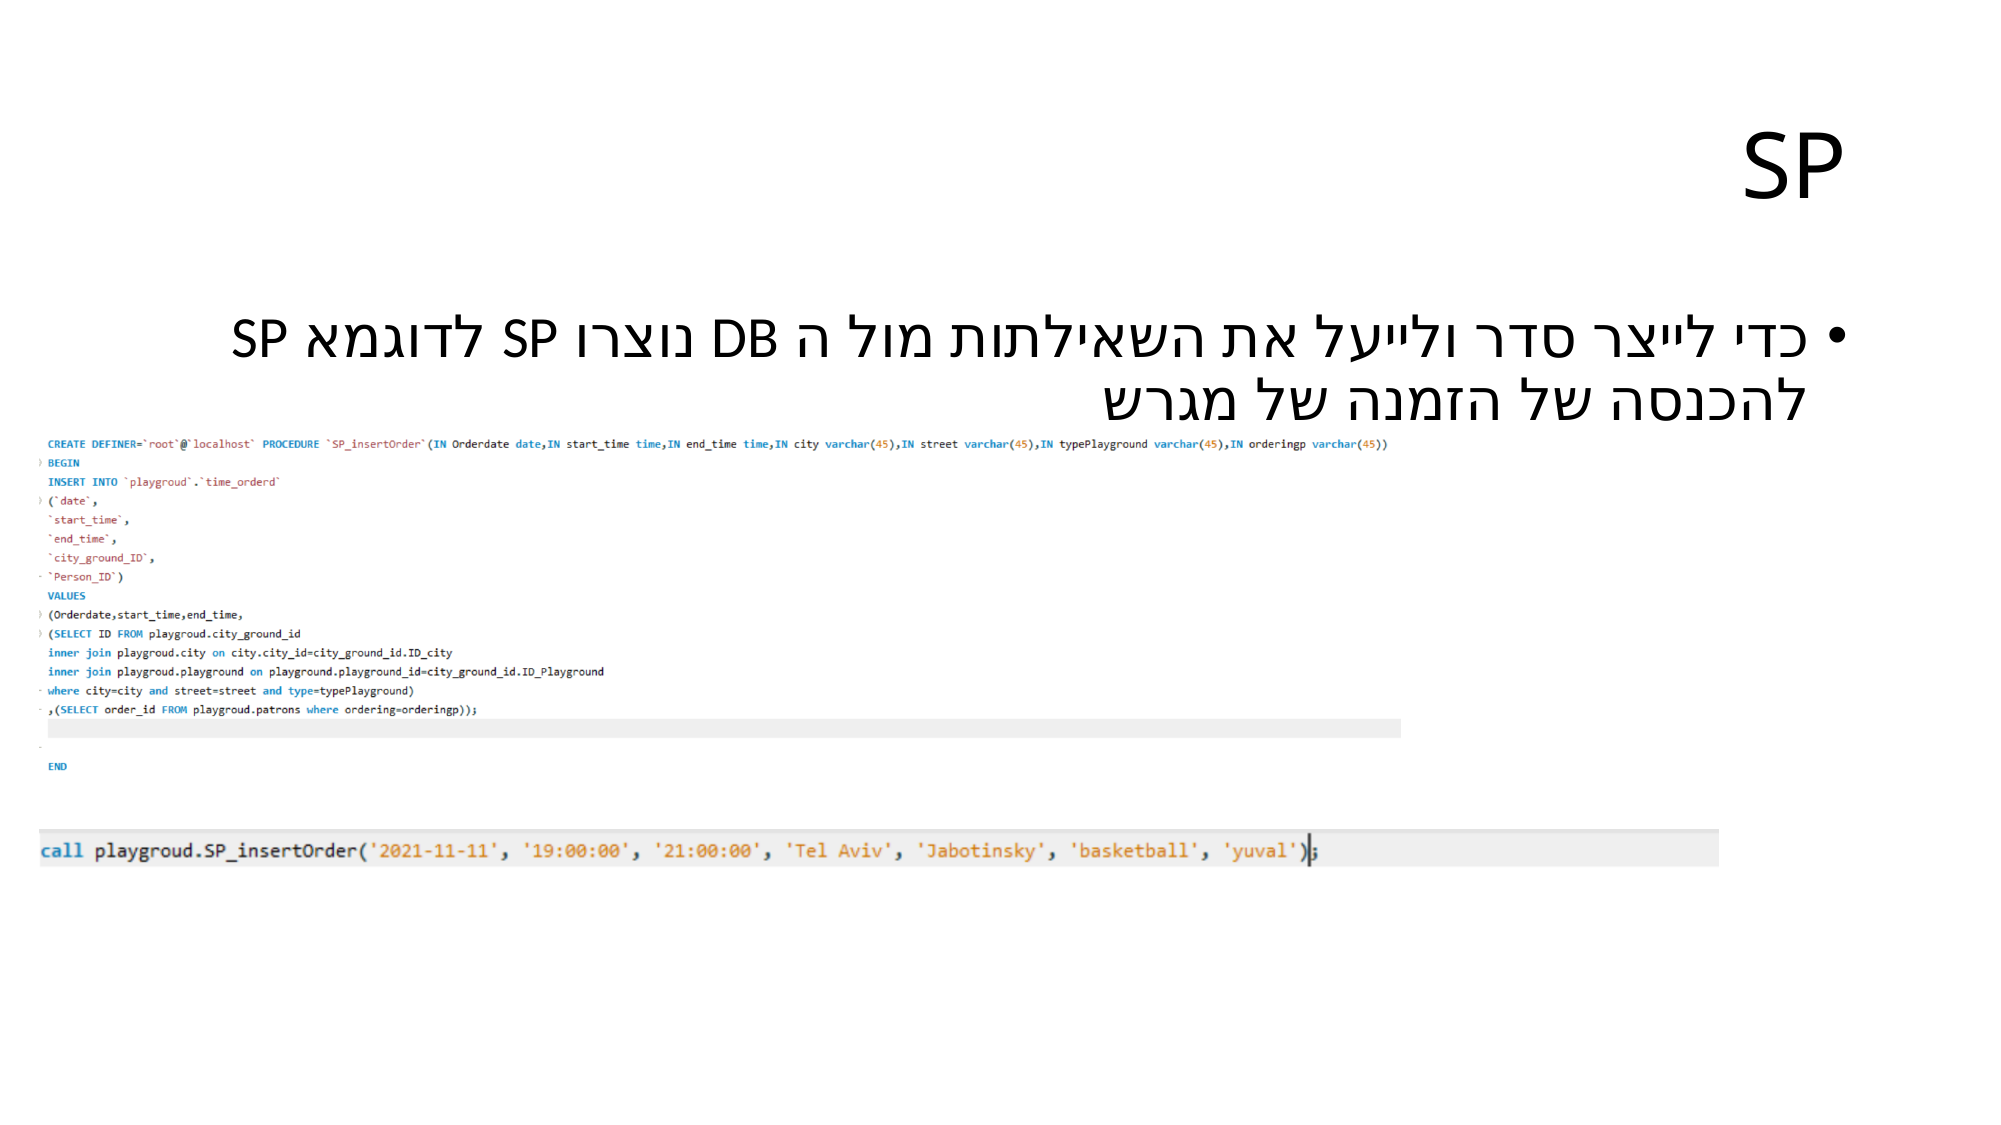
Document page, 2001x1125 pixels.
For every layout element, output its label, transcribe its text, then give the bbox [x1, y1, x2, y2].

picture [39, 435, 1401, 820]
list כדי לייצר סדר ולייעל את השאילתות מול ה DB נוצרו SP לדוגמא SP להכנסה של הזמנה של מגרש [144, 299, 1863, 1014]
picture [39, 829, 1720, 899]
title SP [137, 59, 1863, 278]
